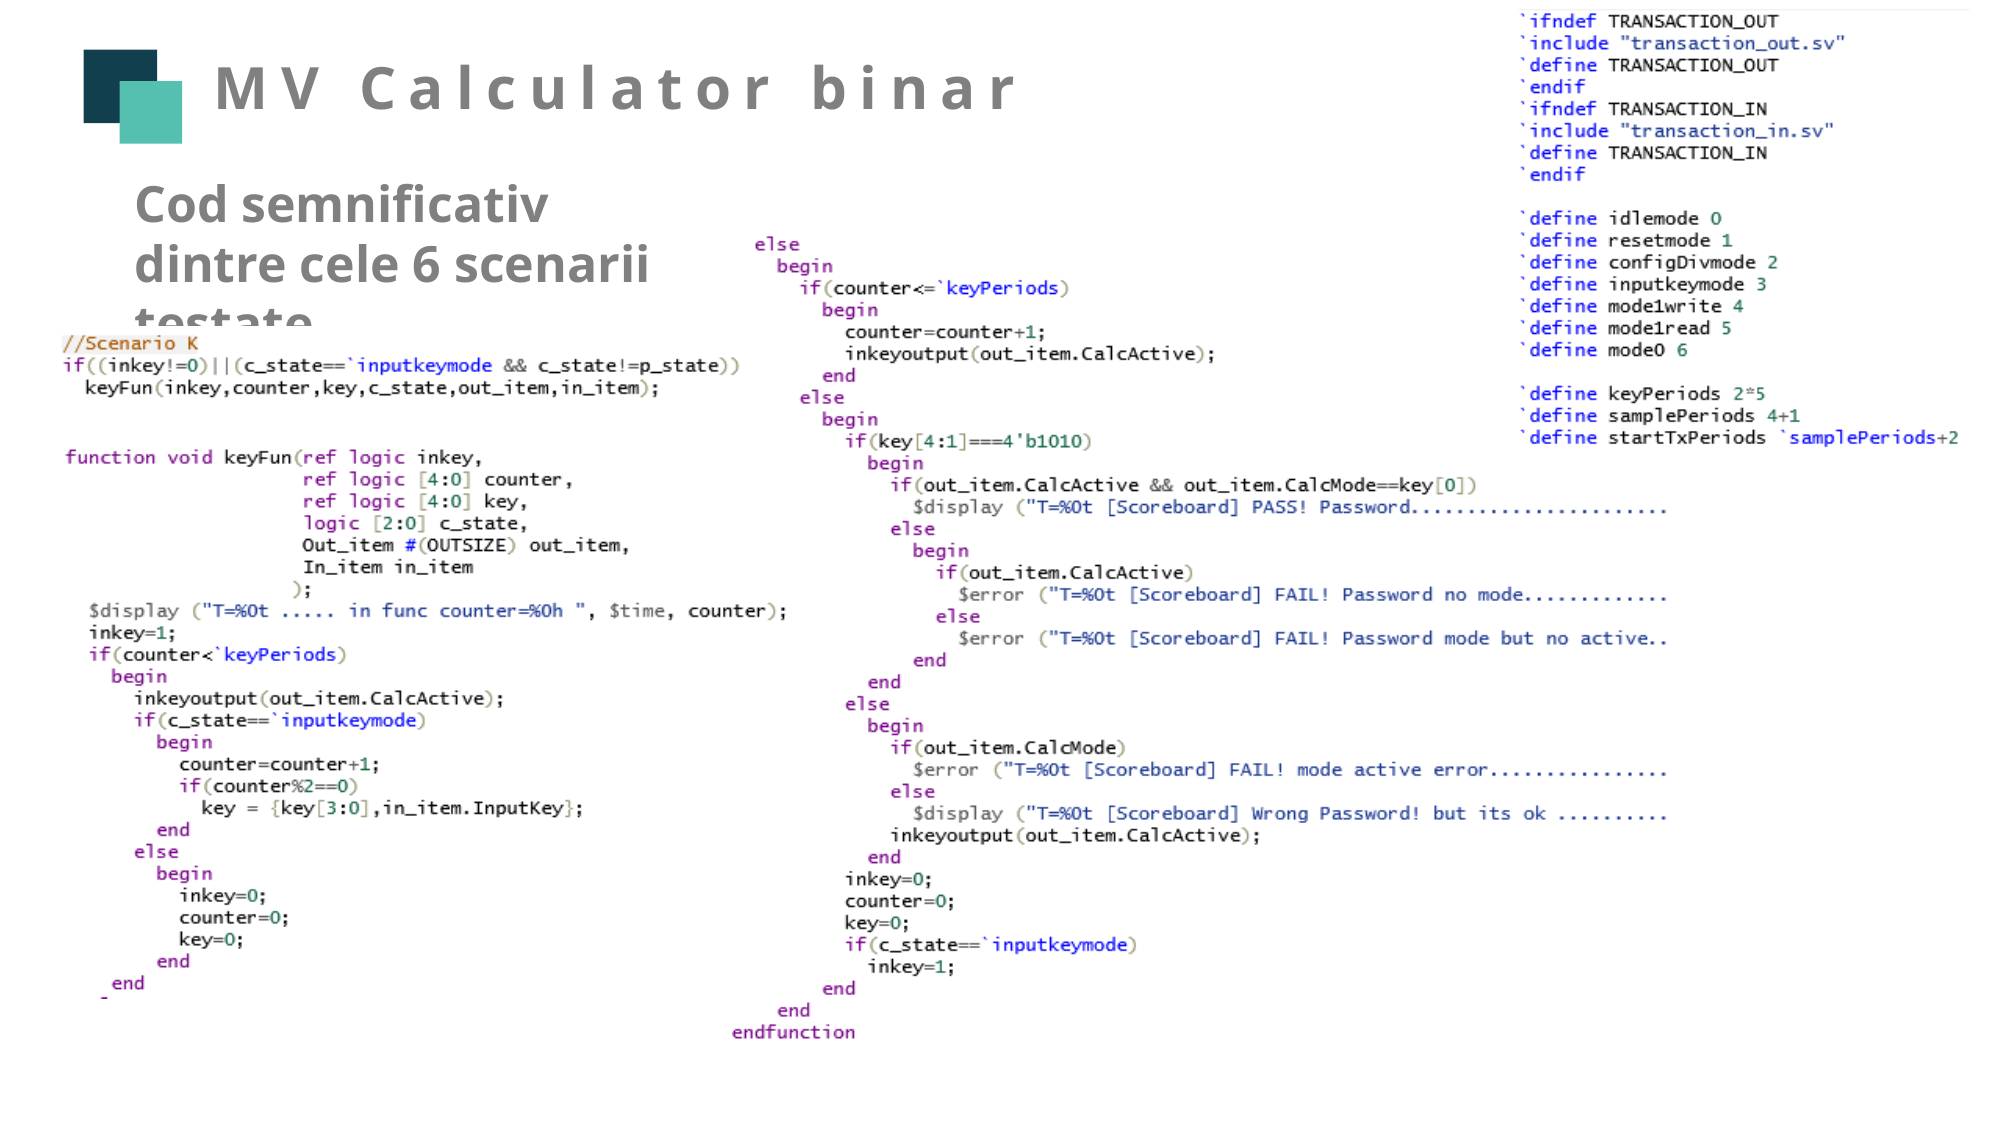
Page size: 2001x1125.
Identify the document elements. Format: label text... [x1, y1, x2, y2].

text_box Cod semnificativ dintre cele 6 scenarii testate [119, 165, 712, 326]
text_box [83, 43, 1037, 144]
picture [59, 9, 1972, 1045]
